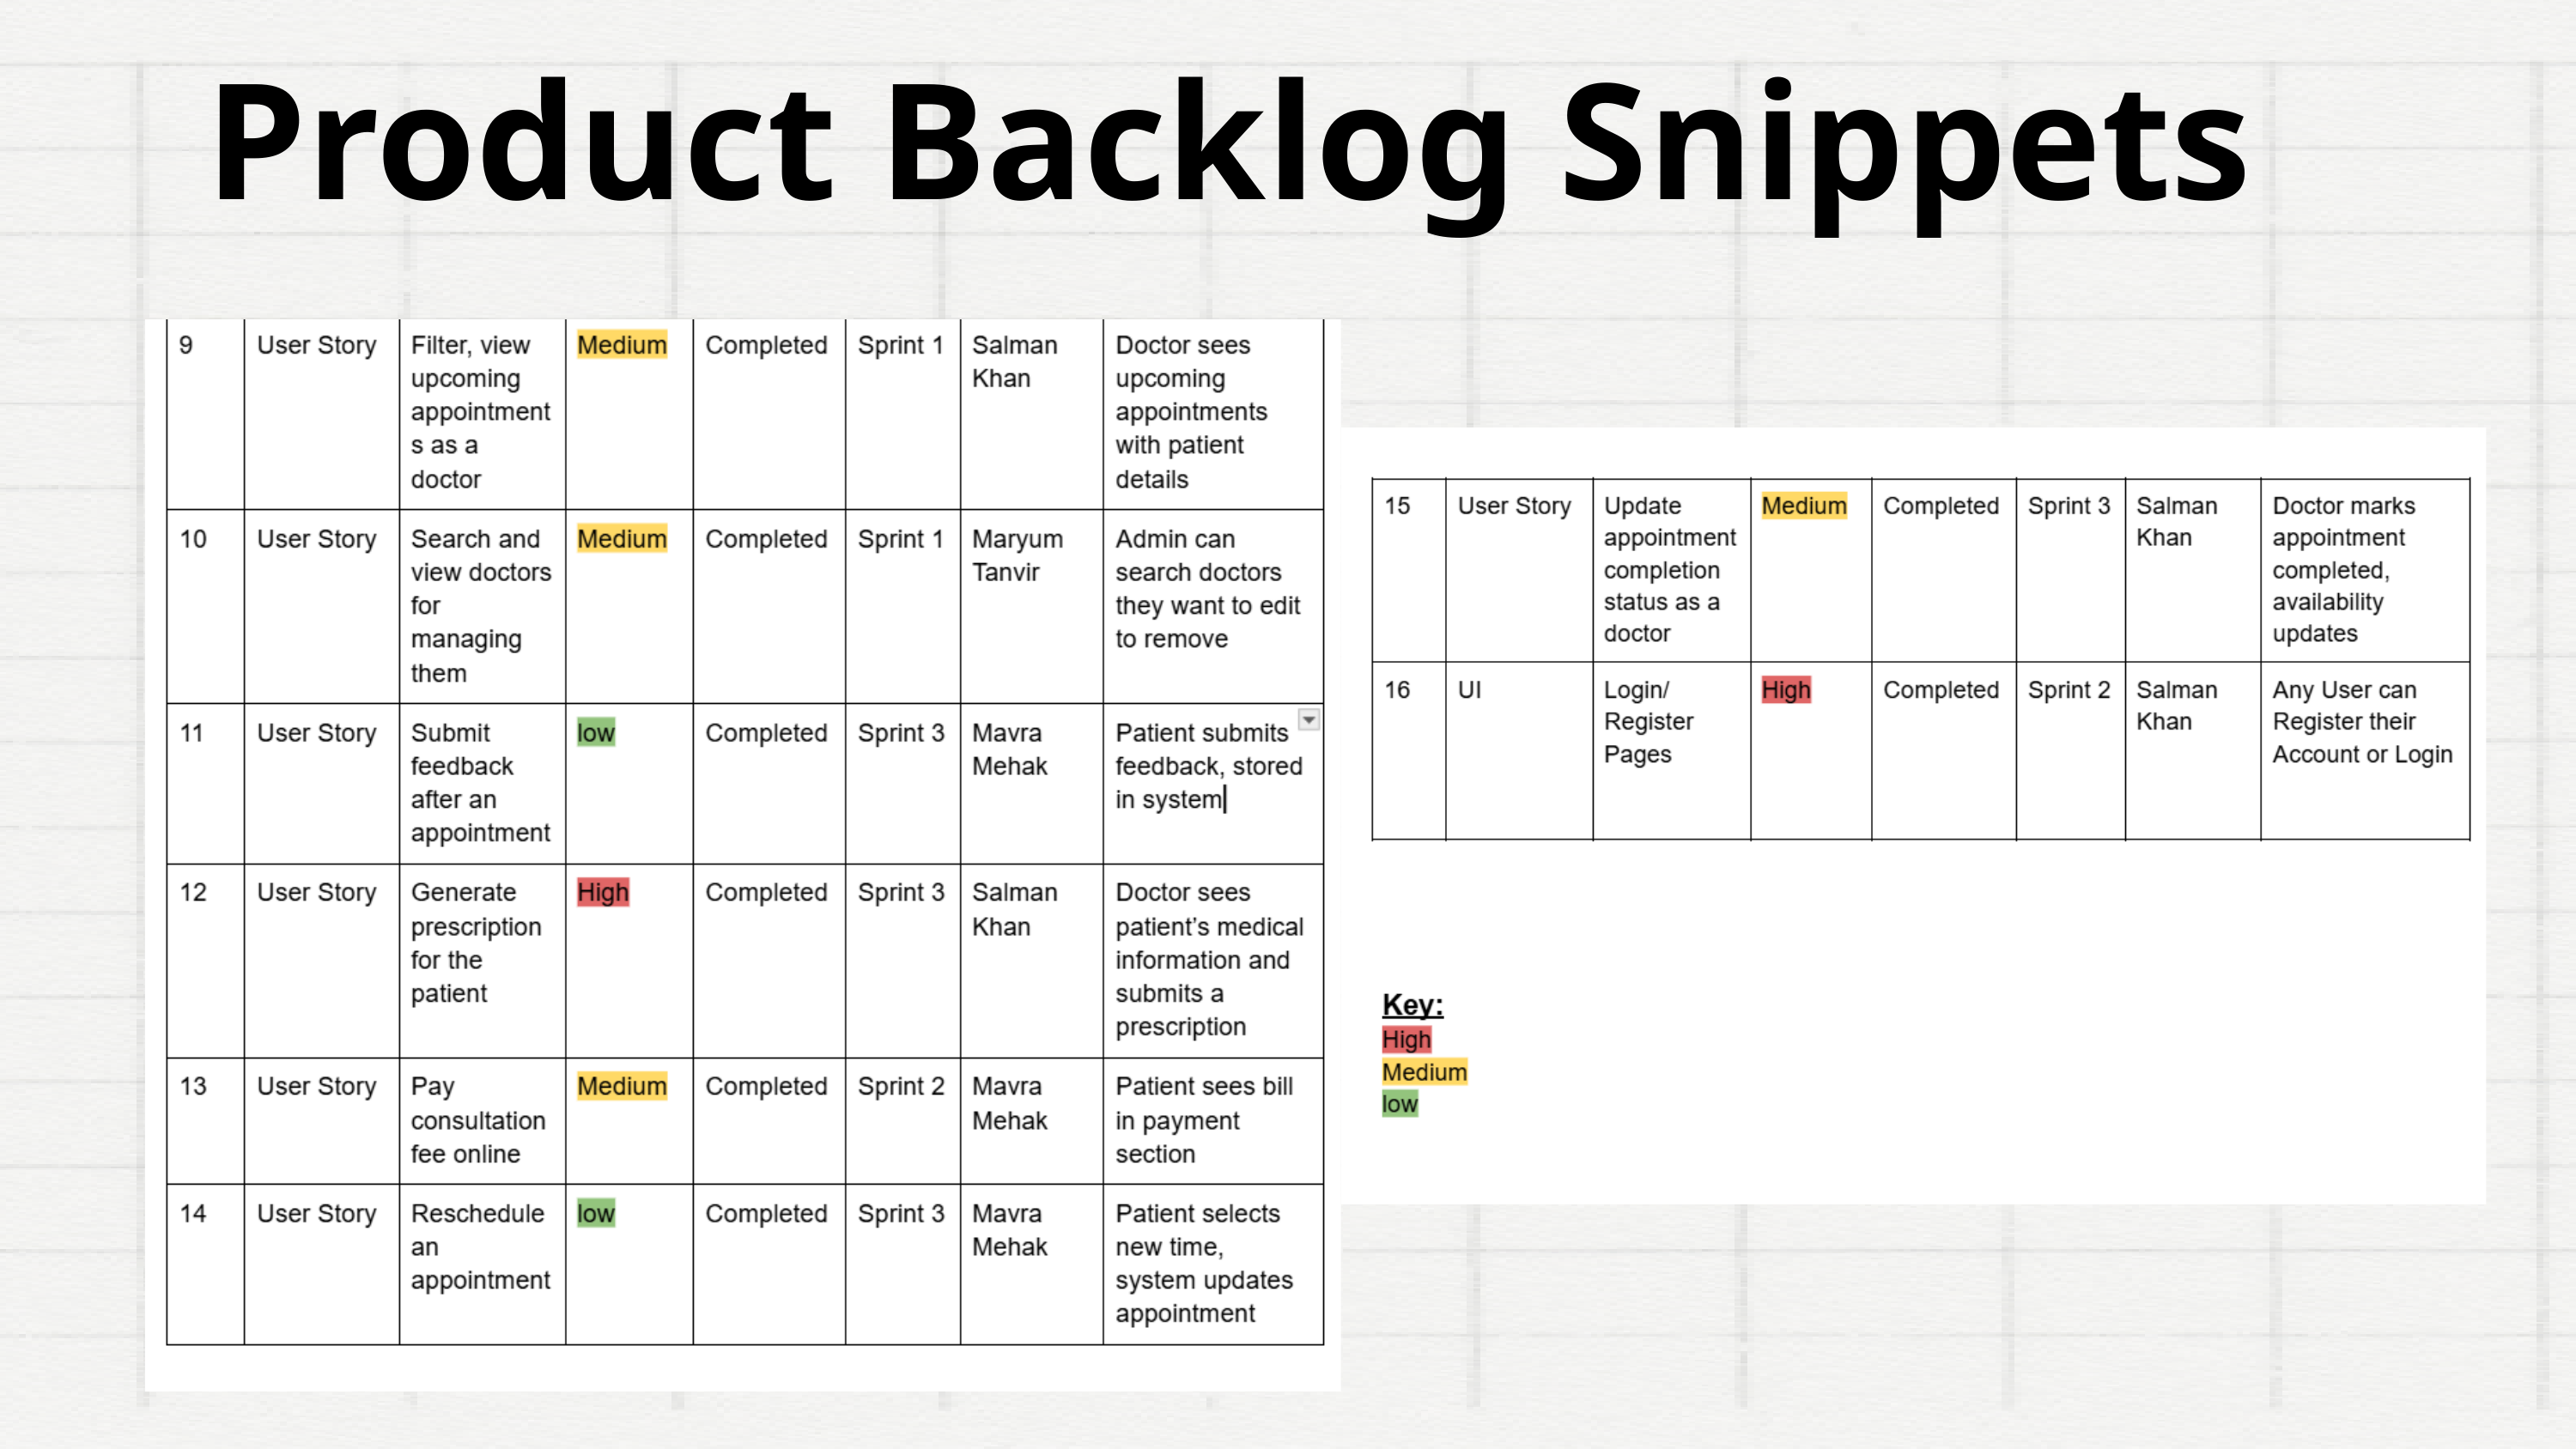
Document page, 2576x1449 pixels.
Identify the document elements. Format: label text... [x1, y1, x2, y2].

text_box Product Backlog Snippets [205, 75, 2371, 232]
text_box [1340, 427, 2487, 1205]
text_box [0, 0, 2576, 1449]
text_box [144, 319, 1341, 1391]
